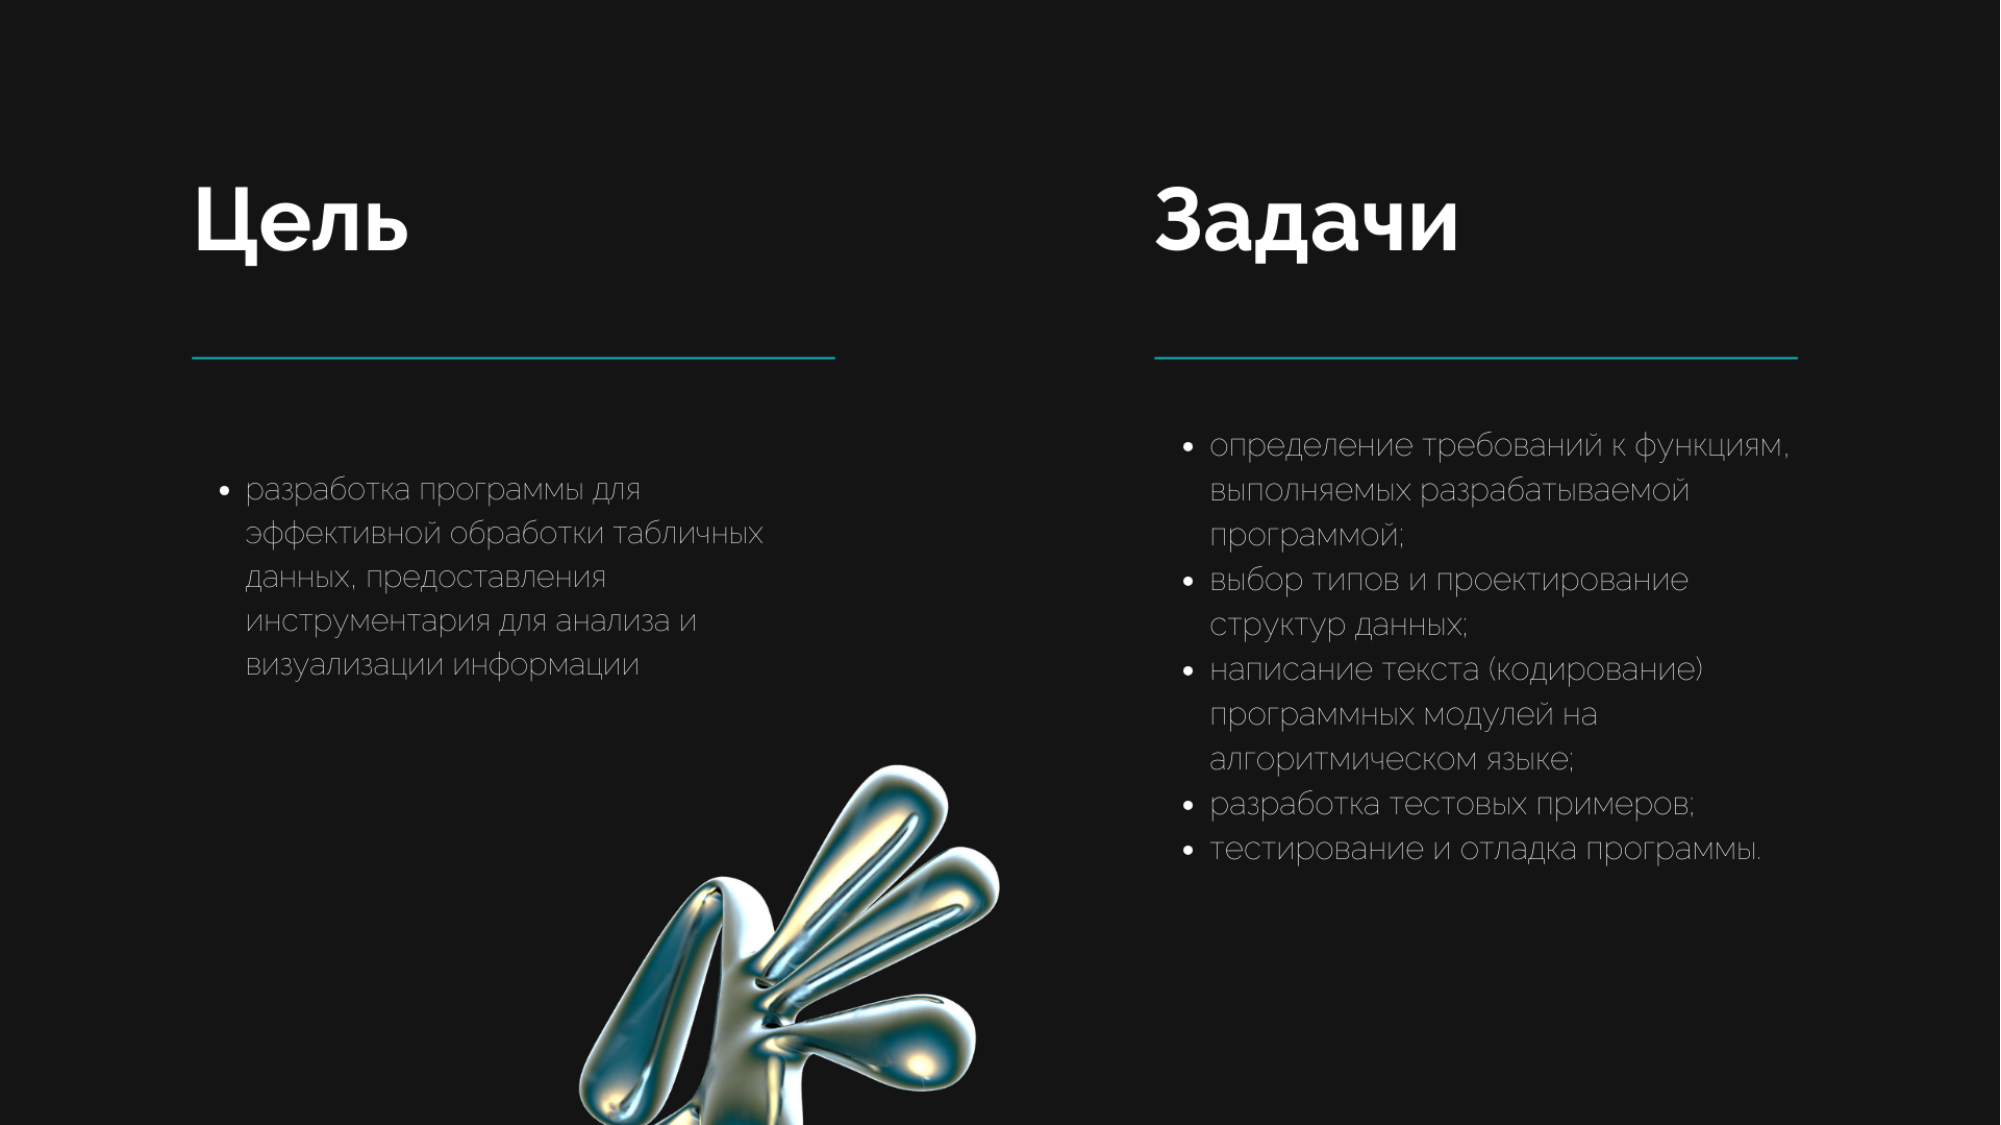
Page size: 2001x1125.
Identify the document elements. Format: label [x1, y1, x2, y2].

list [0, 0, 2000, 1125]
